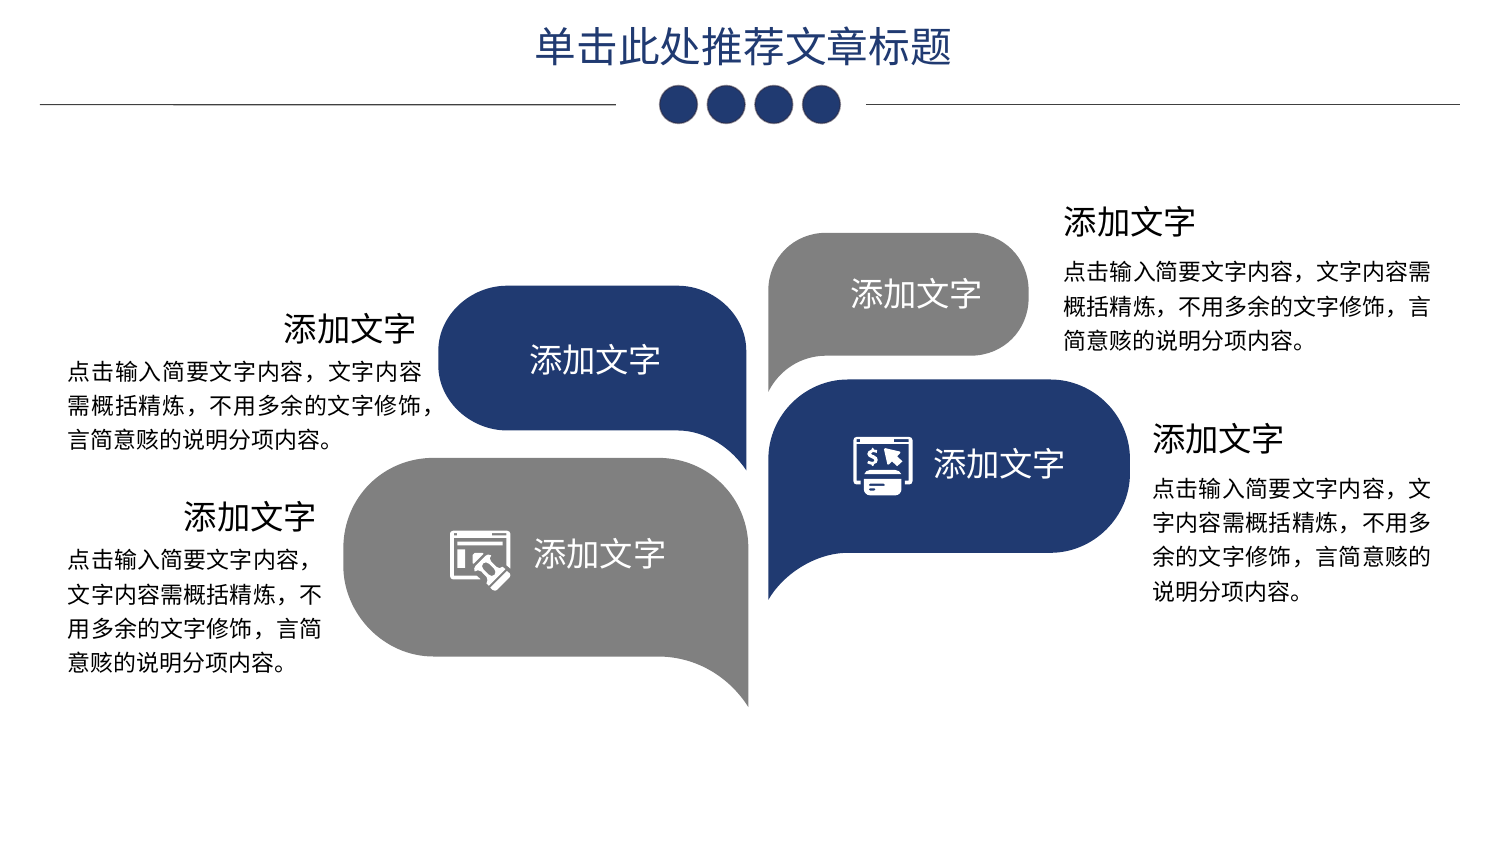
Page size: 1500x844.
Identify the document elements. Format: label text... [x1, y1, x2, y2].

text_box 点击输入简要文字内容，文字内容需概括精炼，不用多余的文字修饰，言简意赅的说明分项内容。 [1137, 459, 1447, 612]
text_box [343, 457, 749, 708]
text_box 点击输入简要文字内容，文字内容需概括精炼，不用多余的文字修饰，言简意赅的说明分项内容。 [53, 531, 338, 684]
text_box [768, 379, 1130, 600]
text_box 点击输入简要文字内容，文字内容需概括精炼，不用多余的文字修饰，言简意赅的说明分项内容。 [1049, 243, 1447, 362]
text_box 添加文字 [1137, 410, 1306, 459]
text_box 添加文字 [1049, 194, 1218, 243]
text_box 添加文字 [518, 525, 703, 581]
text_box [659, 85, 841, 124]
text_box 添加文字 [514, 332, 699, 387]
text_box 单击此处推荐文章标题 [519, 12, 968, 78]
text_box [438, 285, 747, 471]
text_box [449, 530, 511, 591]
text_box 添加文字 [269, 300, 438, 343]
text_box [853, 436, 913, 496]
text_box [768, 232, 1029, 392]
text_box 添加文字 [169, 489, 338, 531]
text_box 添加文字 [918, 436, 1103, 491]
text_box 添加文字 [835, 266, 1020, 321]
text_box 点击输入简要文字内容，文字内容需概括精炼，不用多余的文字修饰，言简意赅的说明分项内容。 [53, 343, 438, 461]
